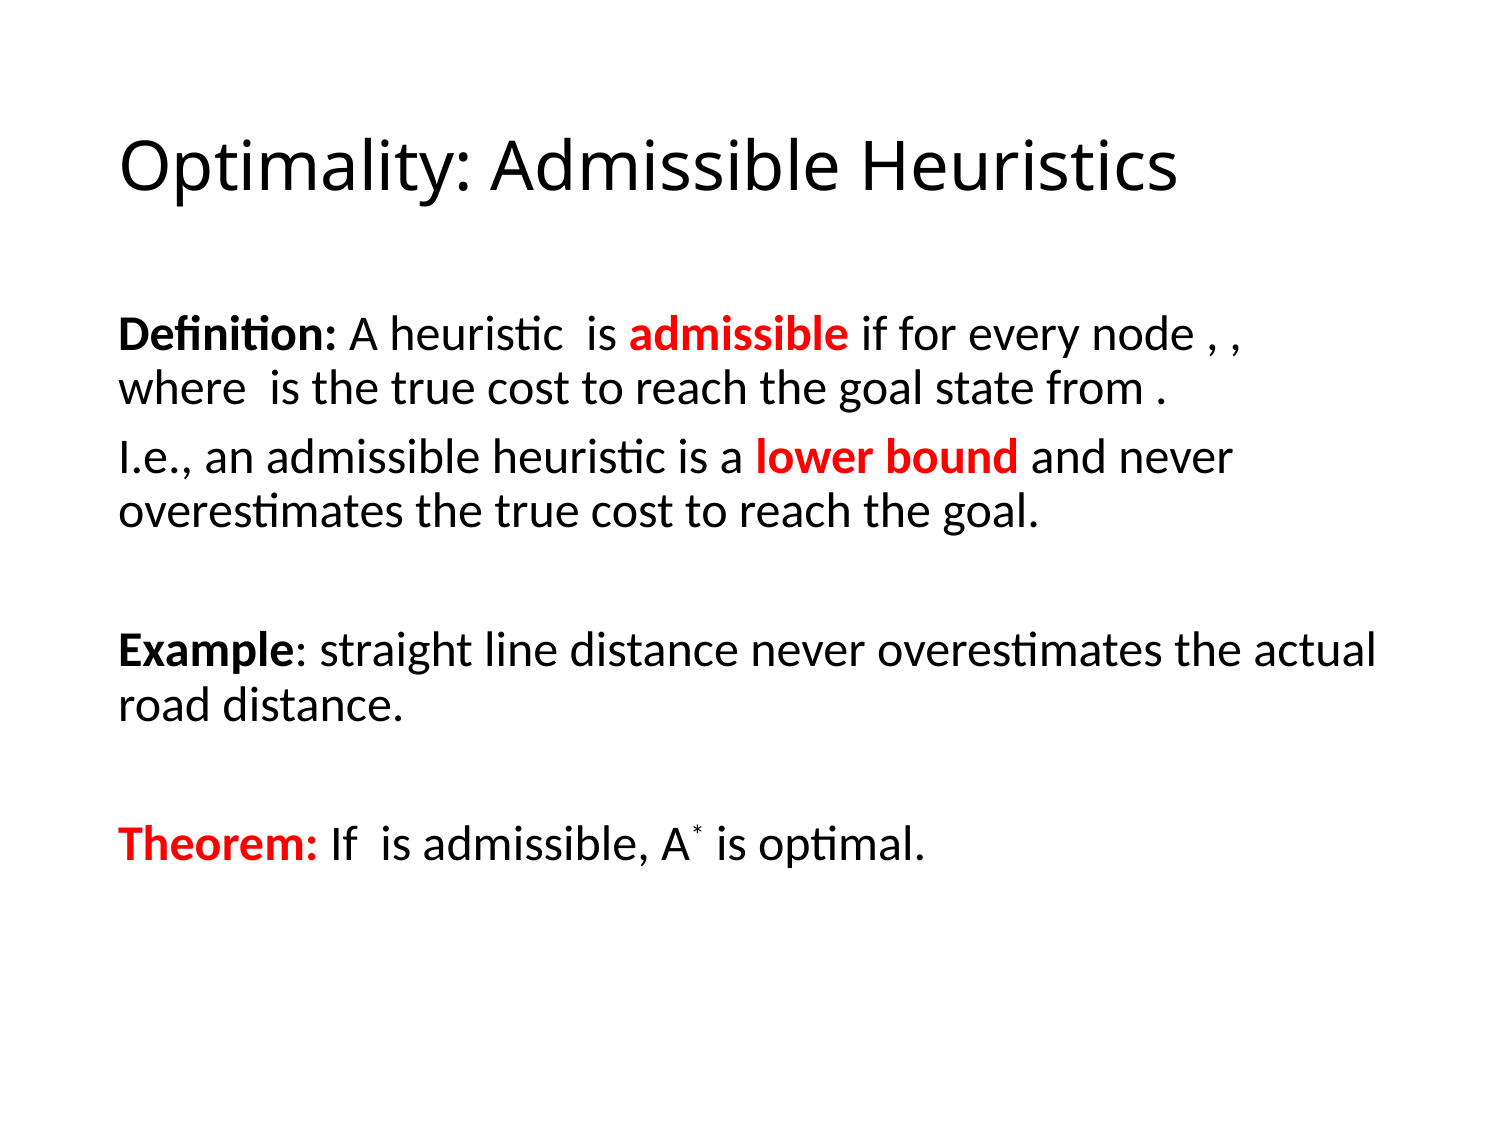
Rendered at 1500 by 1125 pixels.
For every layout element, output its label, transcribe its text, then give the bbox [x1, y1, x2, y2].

title Optimality: Admissible Heuristics [103, 59, 1397, 278]
